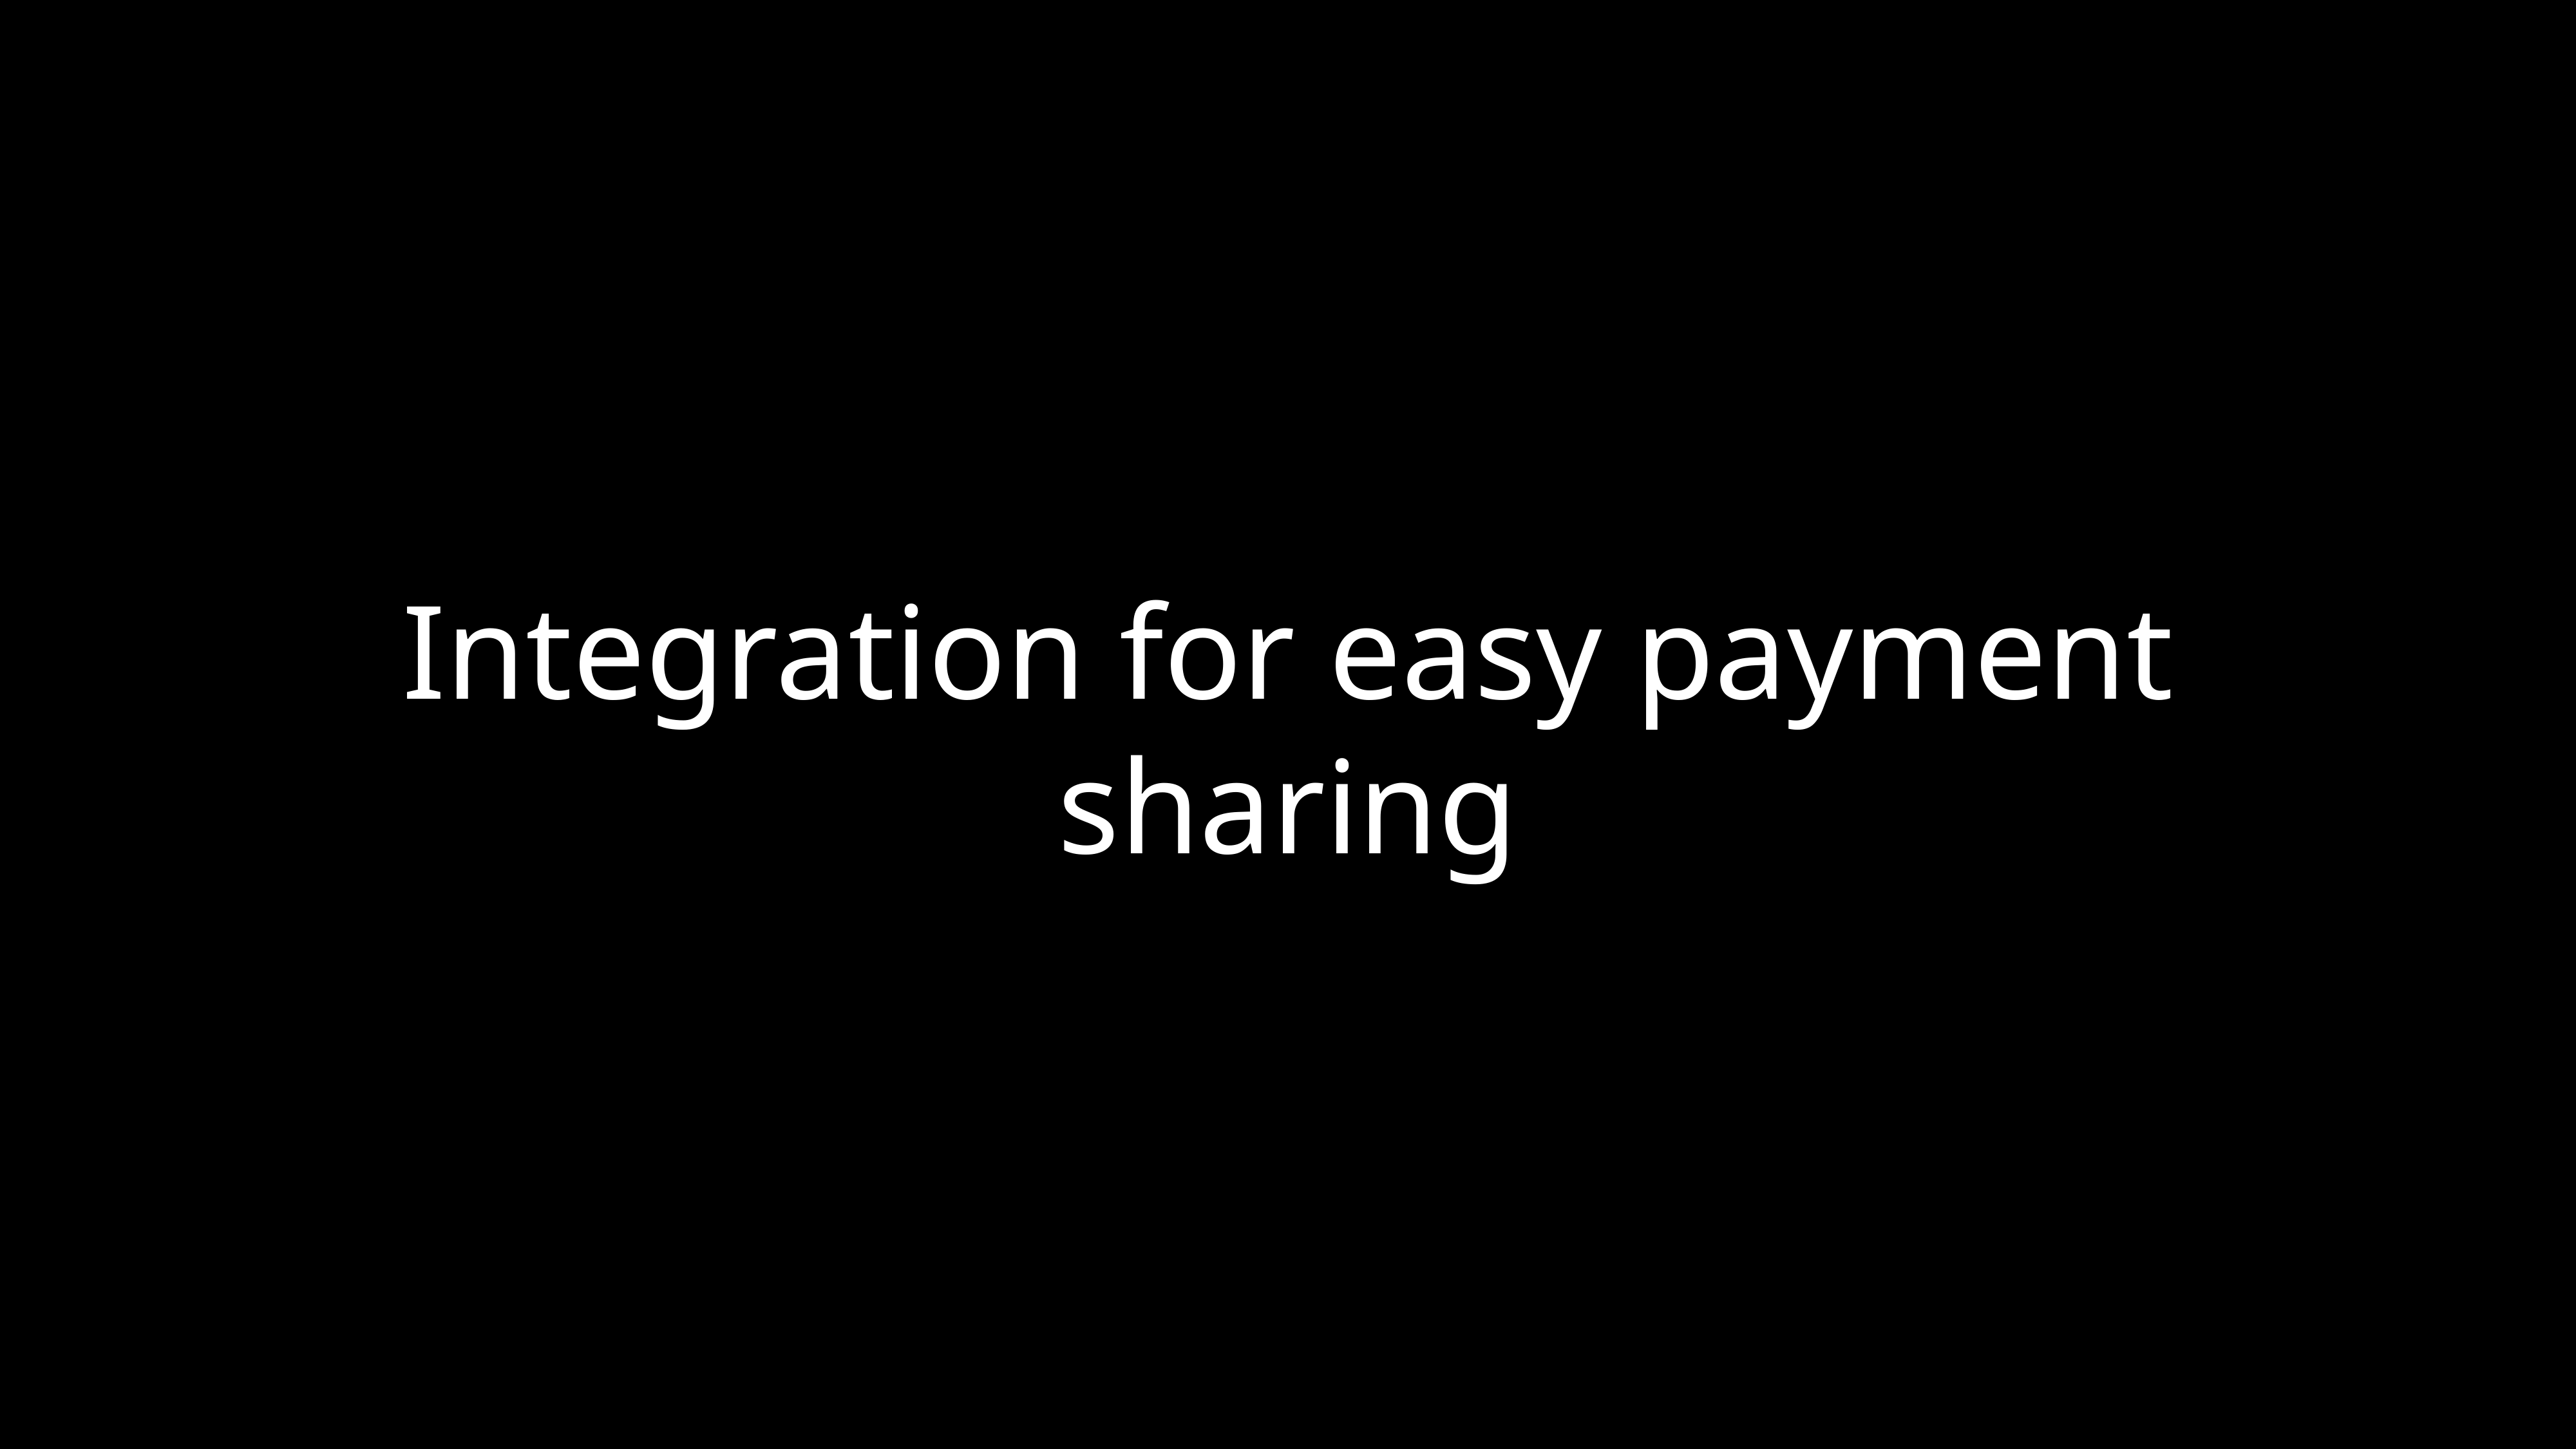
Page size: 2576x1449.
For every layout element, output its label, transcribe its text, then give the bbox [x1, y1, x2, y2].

title Integration for easy payment sharing [178, 603, 2398, 846]
